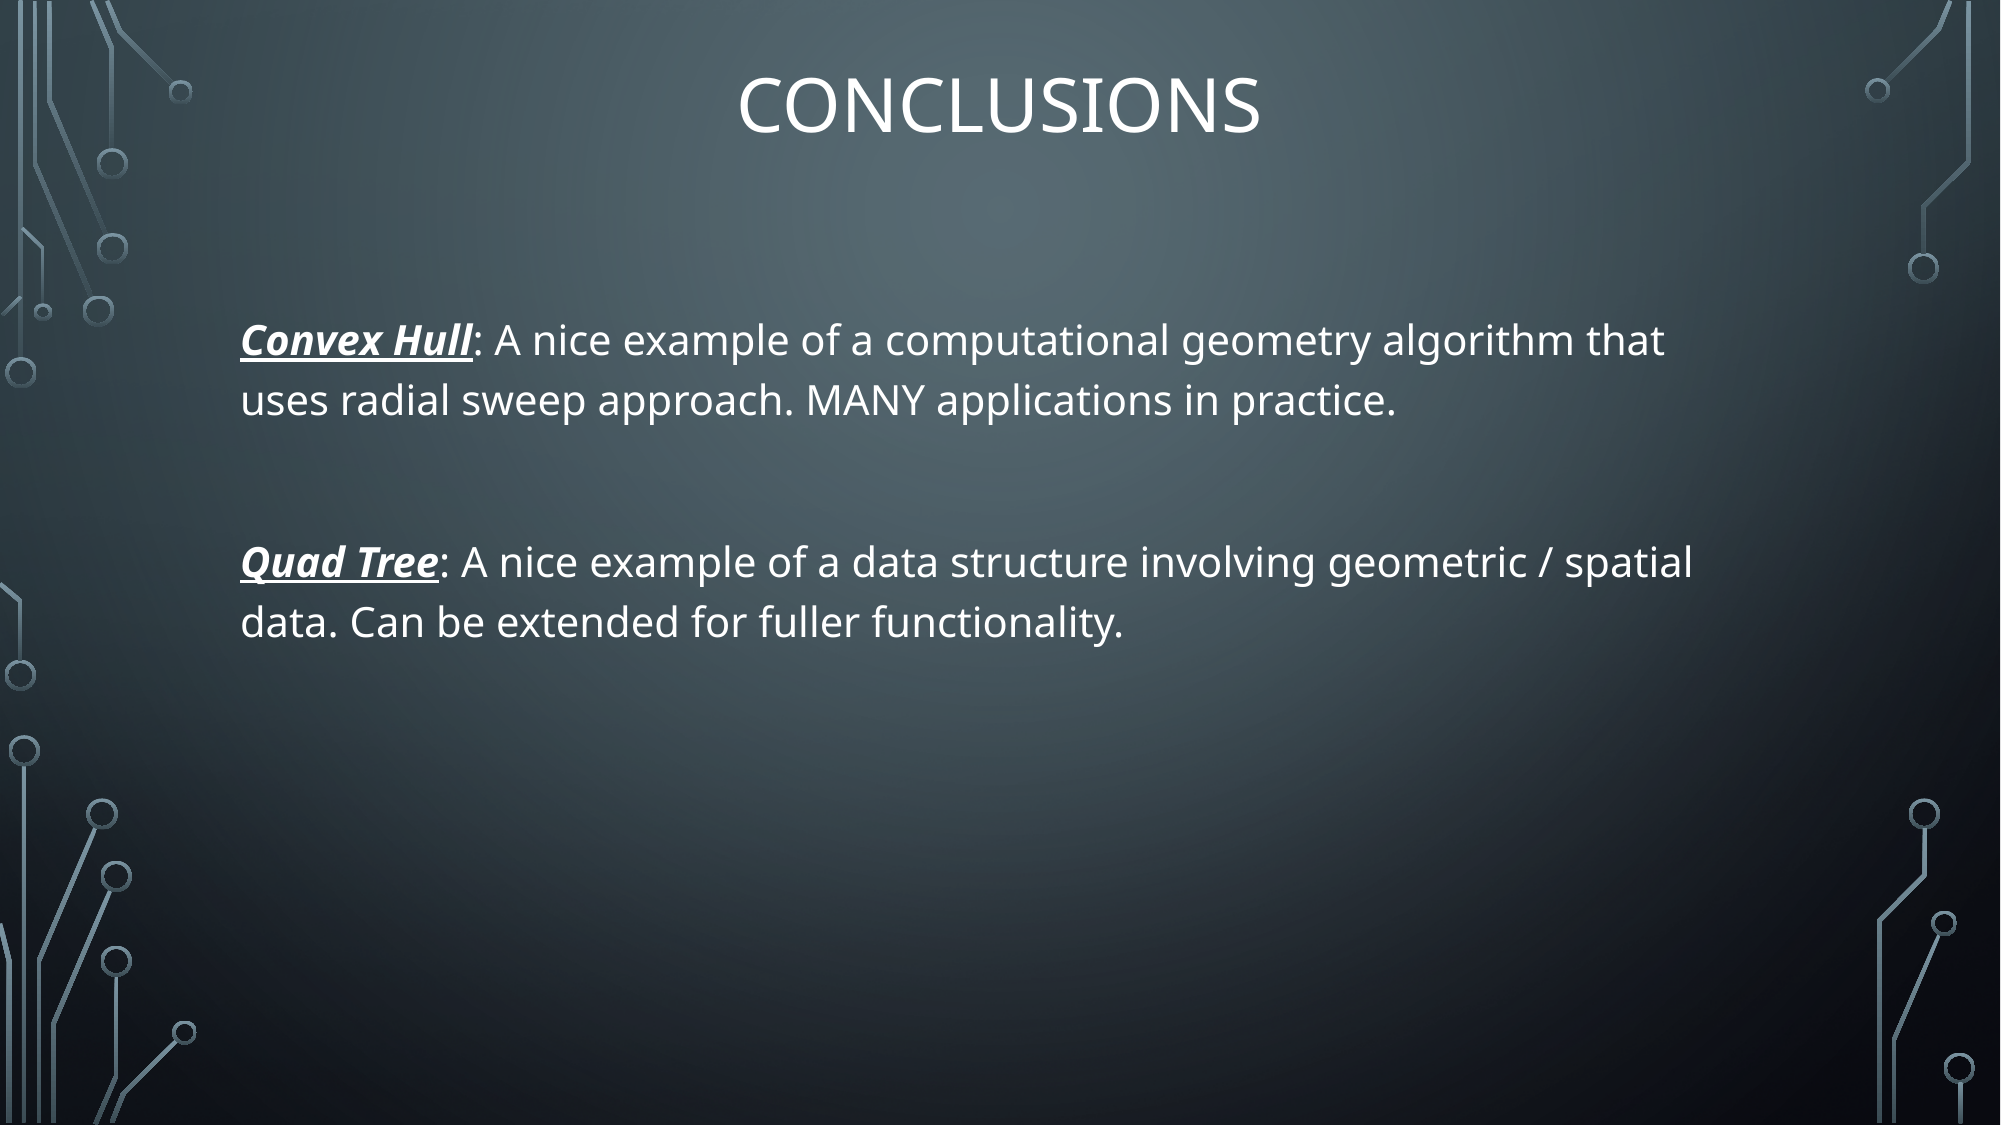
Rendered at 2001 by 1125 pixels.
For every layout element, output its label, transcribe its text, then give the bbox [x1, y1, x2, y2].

text_box Convex Hull: A nice example of a computational geometry algorithm that uses radial sweep approach. MANY applications in practice. Quad Tree: A nice example of a data structure involving geometric / spatial data. Can be extended for fuller functionality. [225, 296, 1775, 1075]
title Conclusions [187, 37, 1813, 179]
